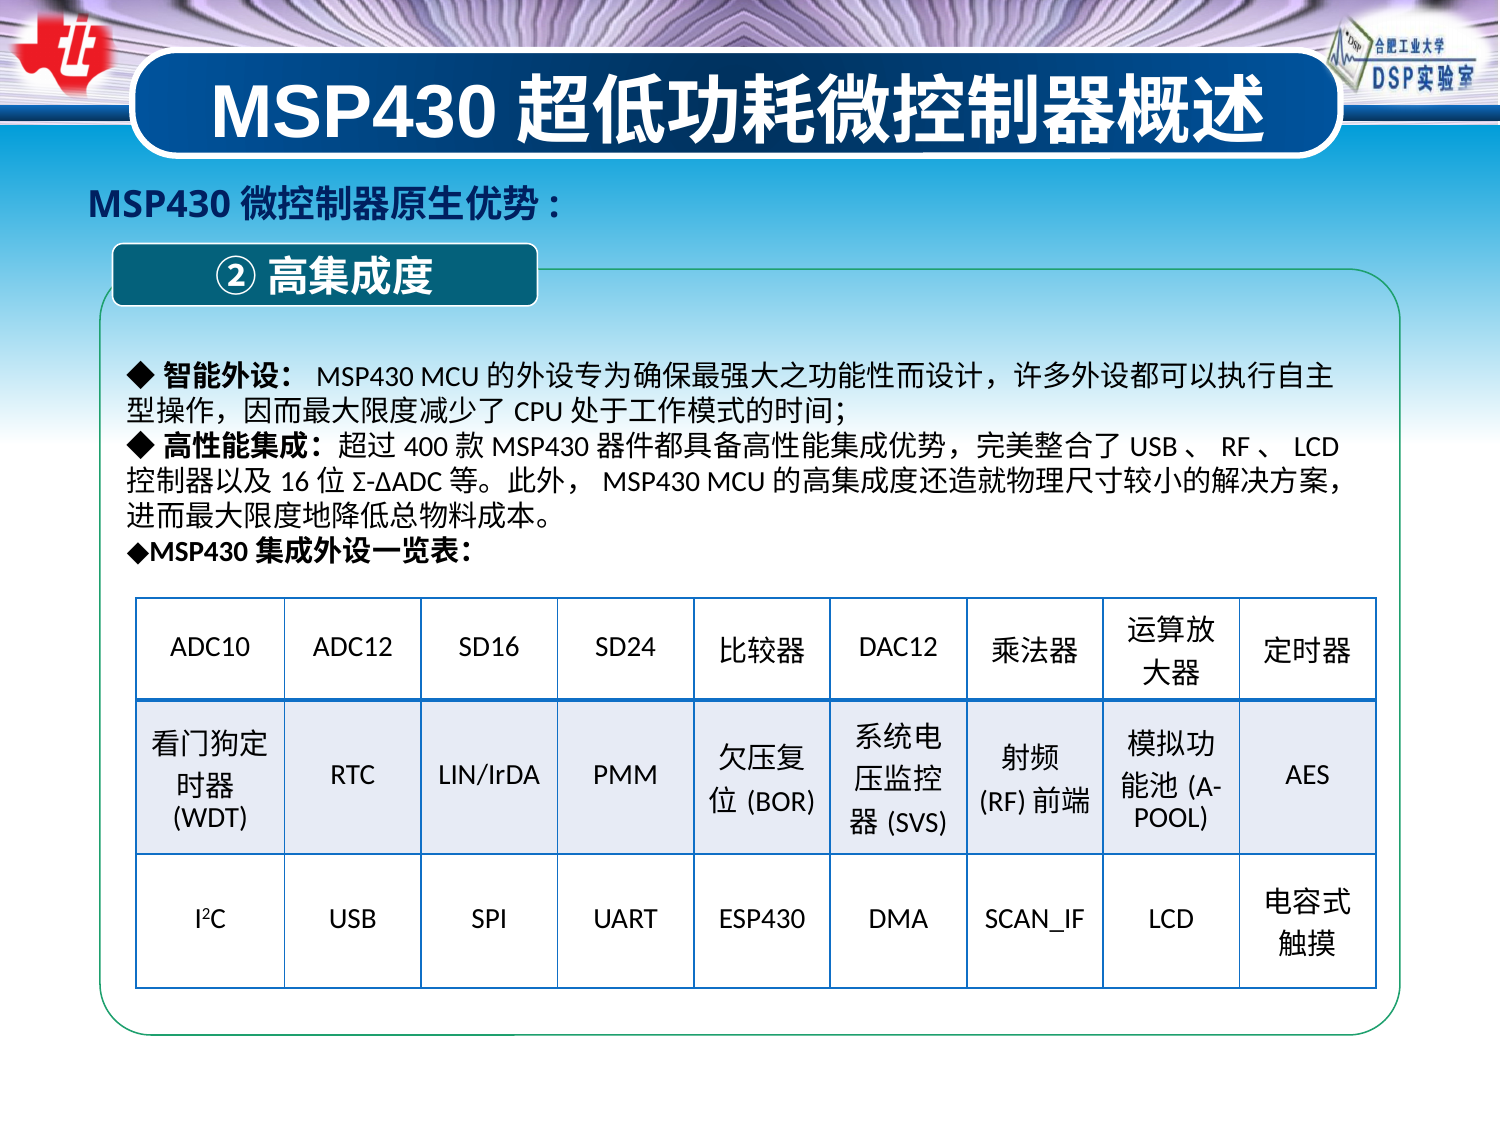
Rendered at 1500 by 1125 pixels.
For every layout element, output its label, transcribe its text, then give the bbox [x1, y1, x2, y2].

text_box MSP430超低功耗微控制器概述 [147, 54, 1329, 160]
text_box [99, 243, 1401, 1036]
text_box MSP430微控制器原生优势: [72, 172, 575, 233]
picture [0, 0, 1500, 114]
